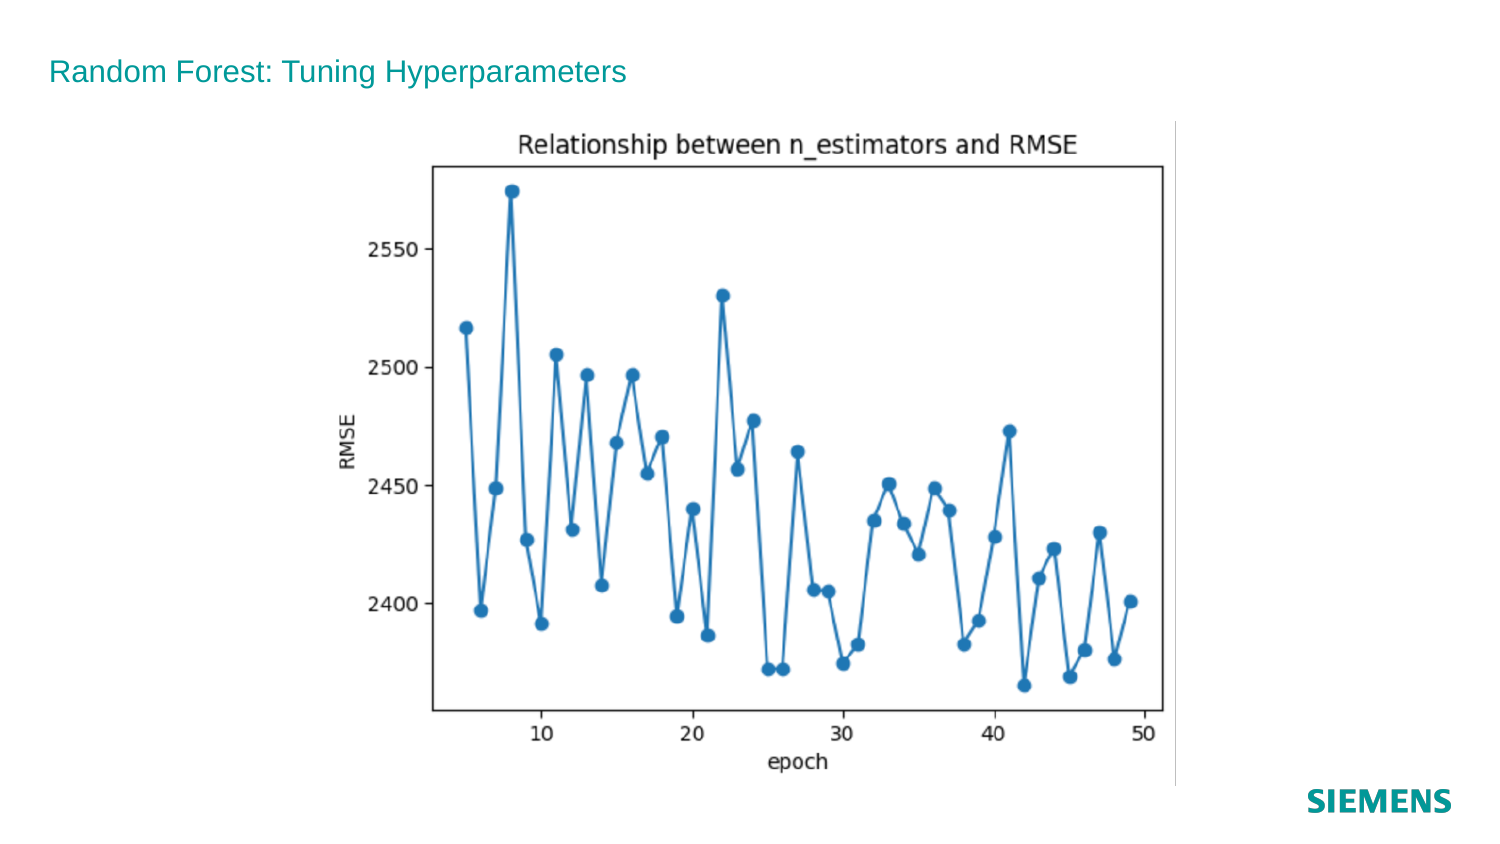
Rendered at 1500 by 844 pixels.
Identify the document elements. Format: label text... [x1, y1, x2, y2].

picture [1308, 789, 1451, 813]
title Random Forest: Tuning Hyperparameters [48, 58, 1263, 130]
picture [324, 121, 1176, 786]
